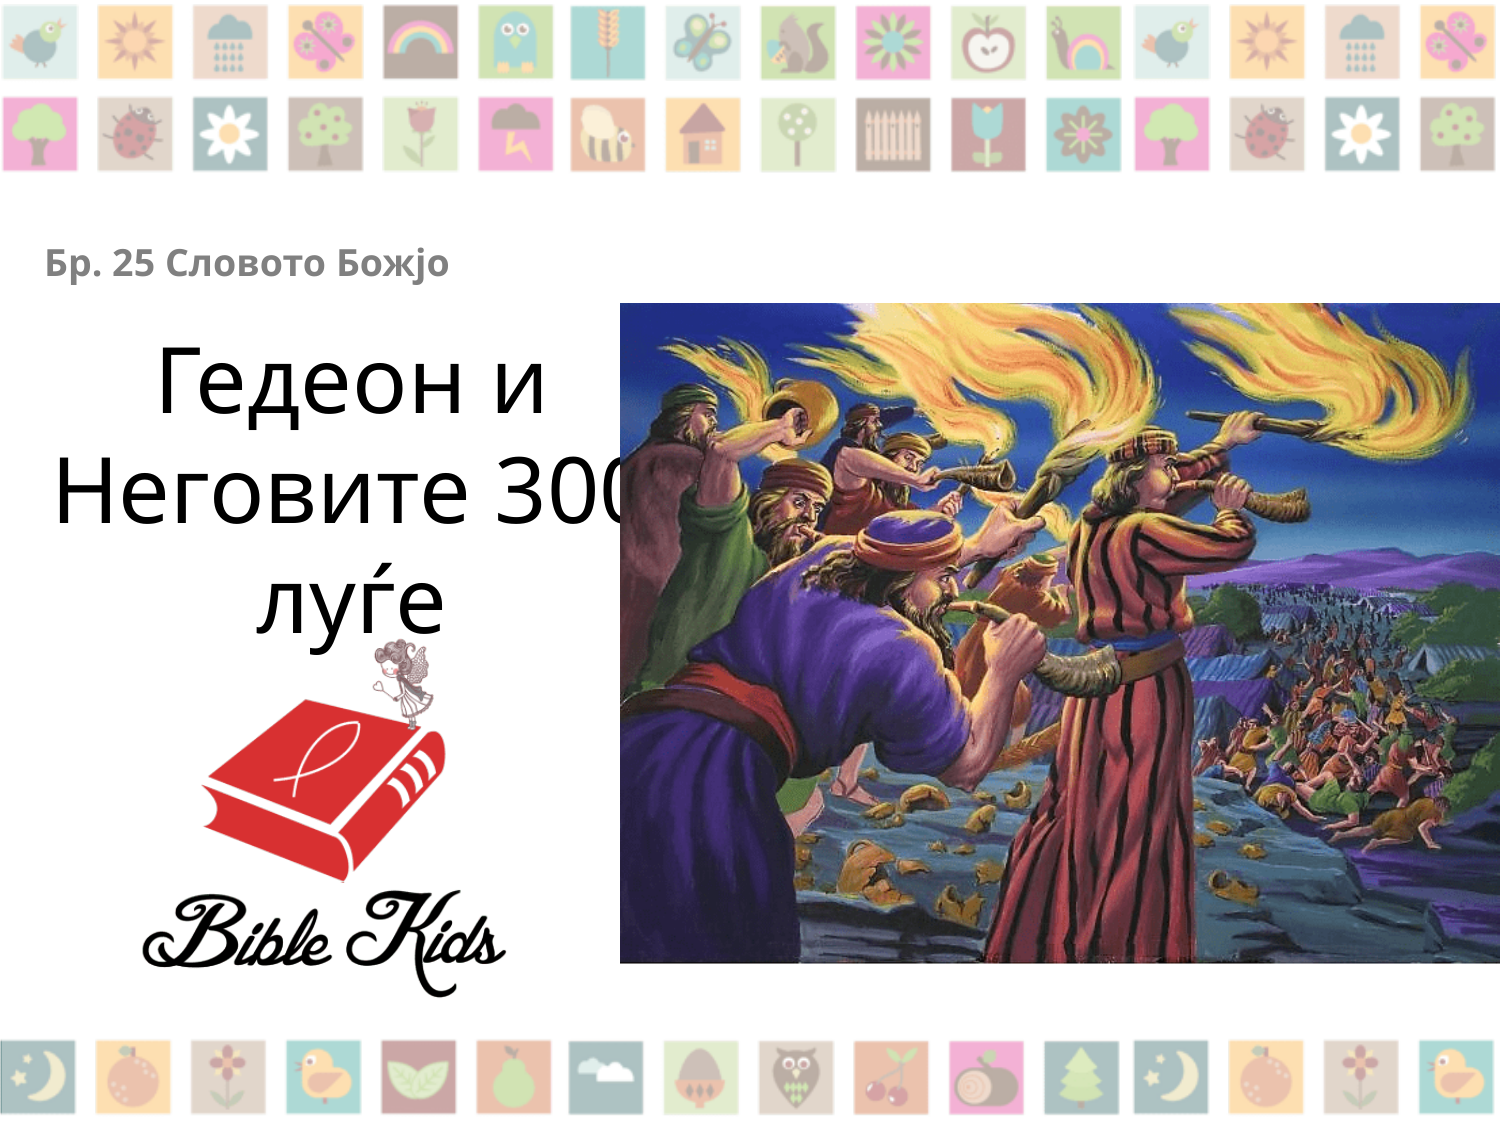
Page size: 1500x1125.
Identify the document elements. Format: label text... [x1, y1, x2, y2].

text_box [0, 3, 1500, 181]
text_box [0, 1028, 1500, 1118]
picture [619, 303, 1500, 965]
picture [117, 600, 544, 1027]
text_box Бр. 25 Словото Божјо [29, 231, 543, 292]
text_box Гедеон и Неговите 300 луѓе [29, 314, 614, 659]
